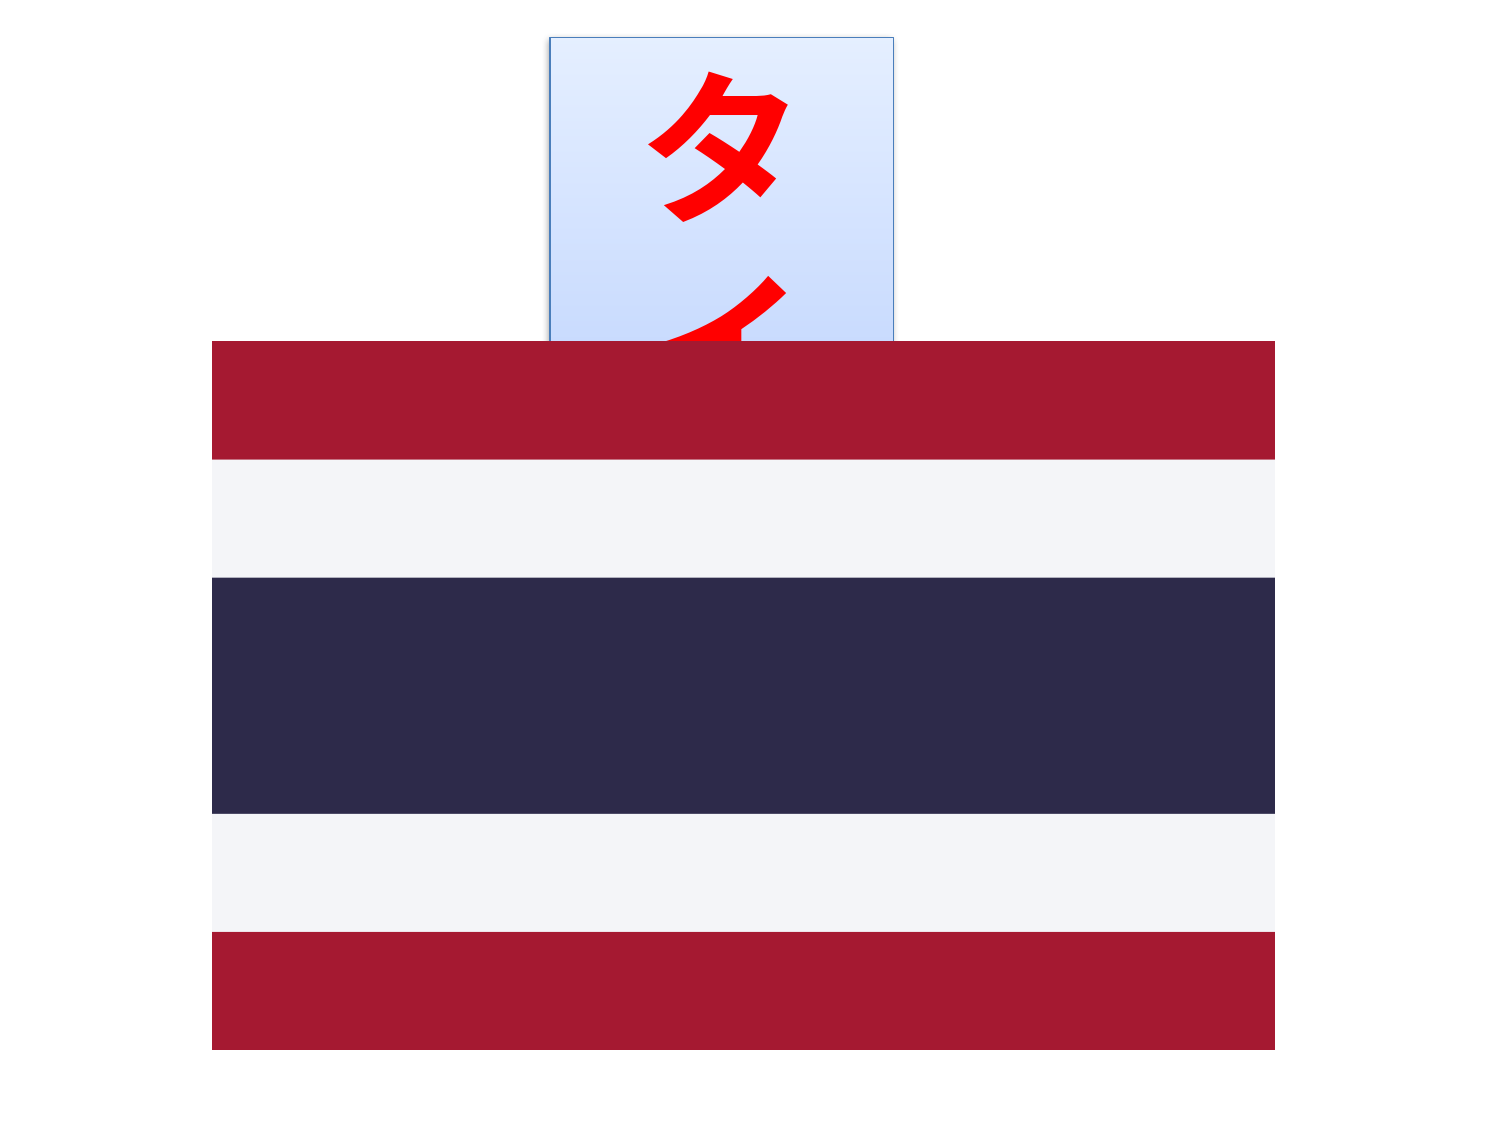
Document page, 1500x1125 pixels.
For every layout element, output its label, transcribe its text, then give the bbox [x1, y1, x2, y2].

picture [212, 341, 1276, 1050]
text_box タイ [549, 37, 894, 339]
